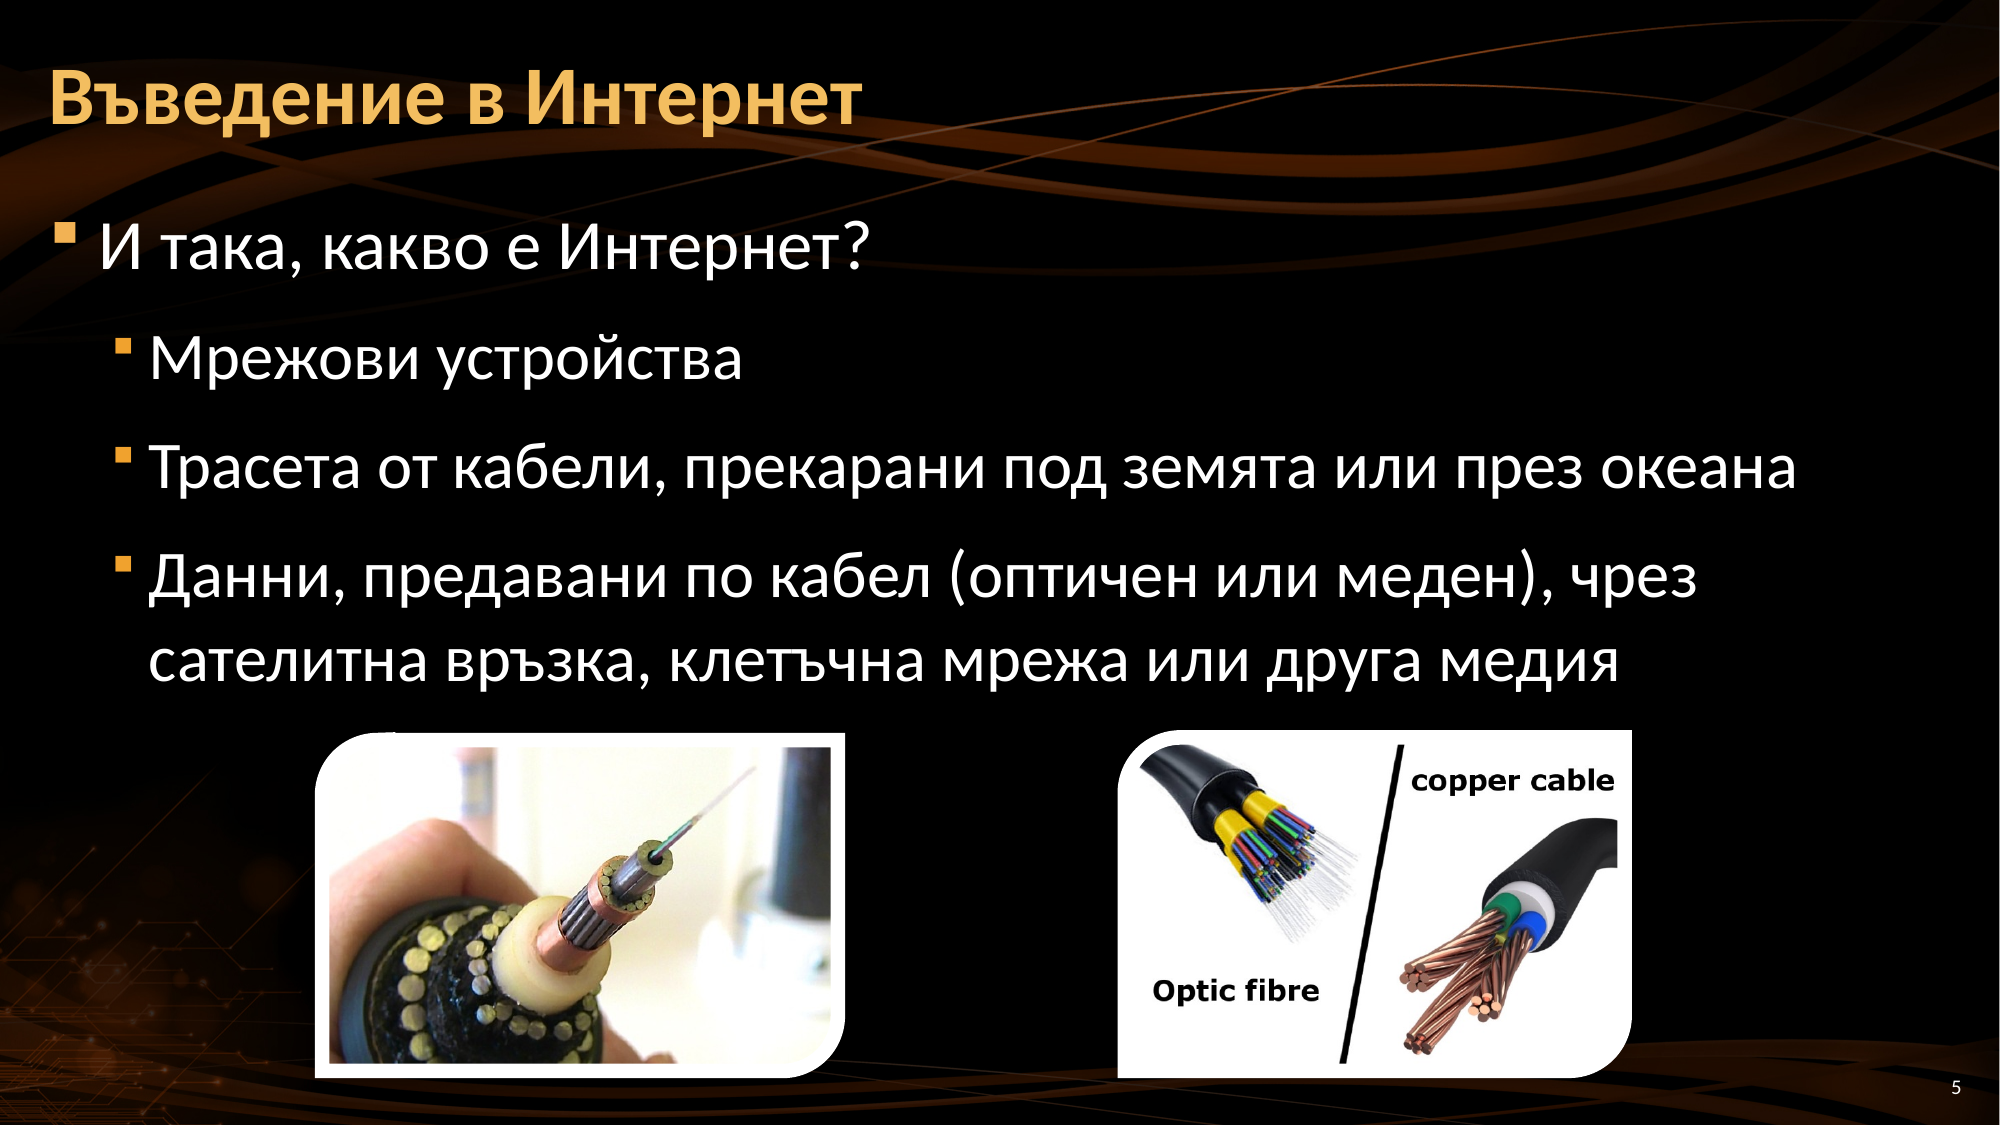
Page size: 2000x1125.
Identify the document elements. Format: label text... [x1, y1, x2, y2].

list И така, какво е Интернет? Мрежови устройства Трасета от кабели, прекарани под земята или през океана Данни, предавани по кабел (оптичен или меден), чрез сателитна връзка, клетъчна мрежа или друга медия [31, 188, 1968, 1103]
title Въведение в Интернет [30, 6, 1602, 189]
picture [0, 0, 2000, 1125]
